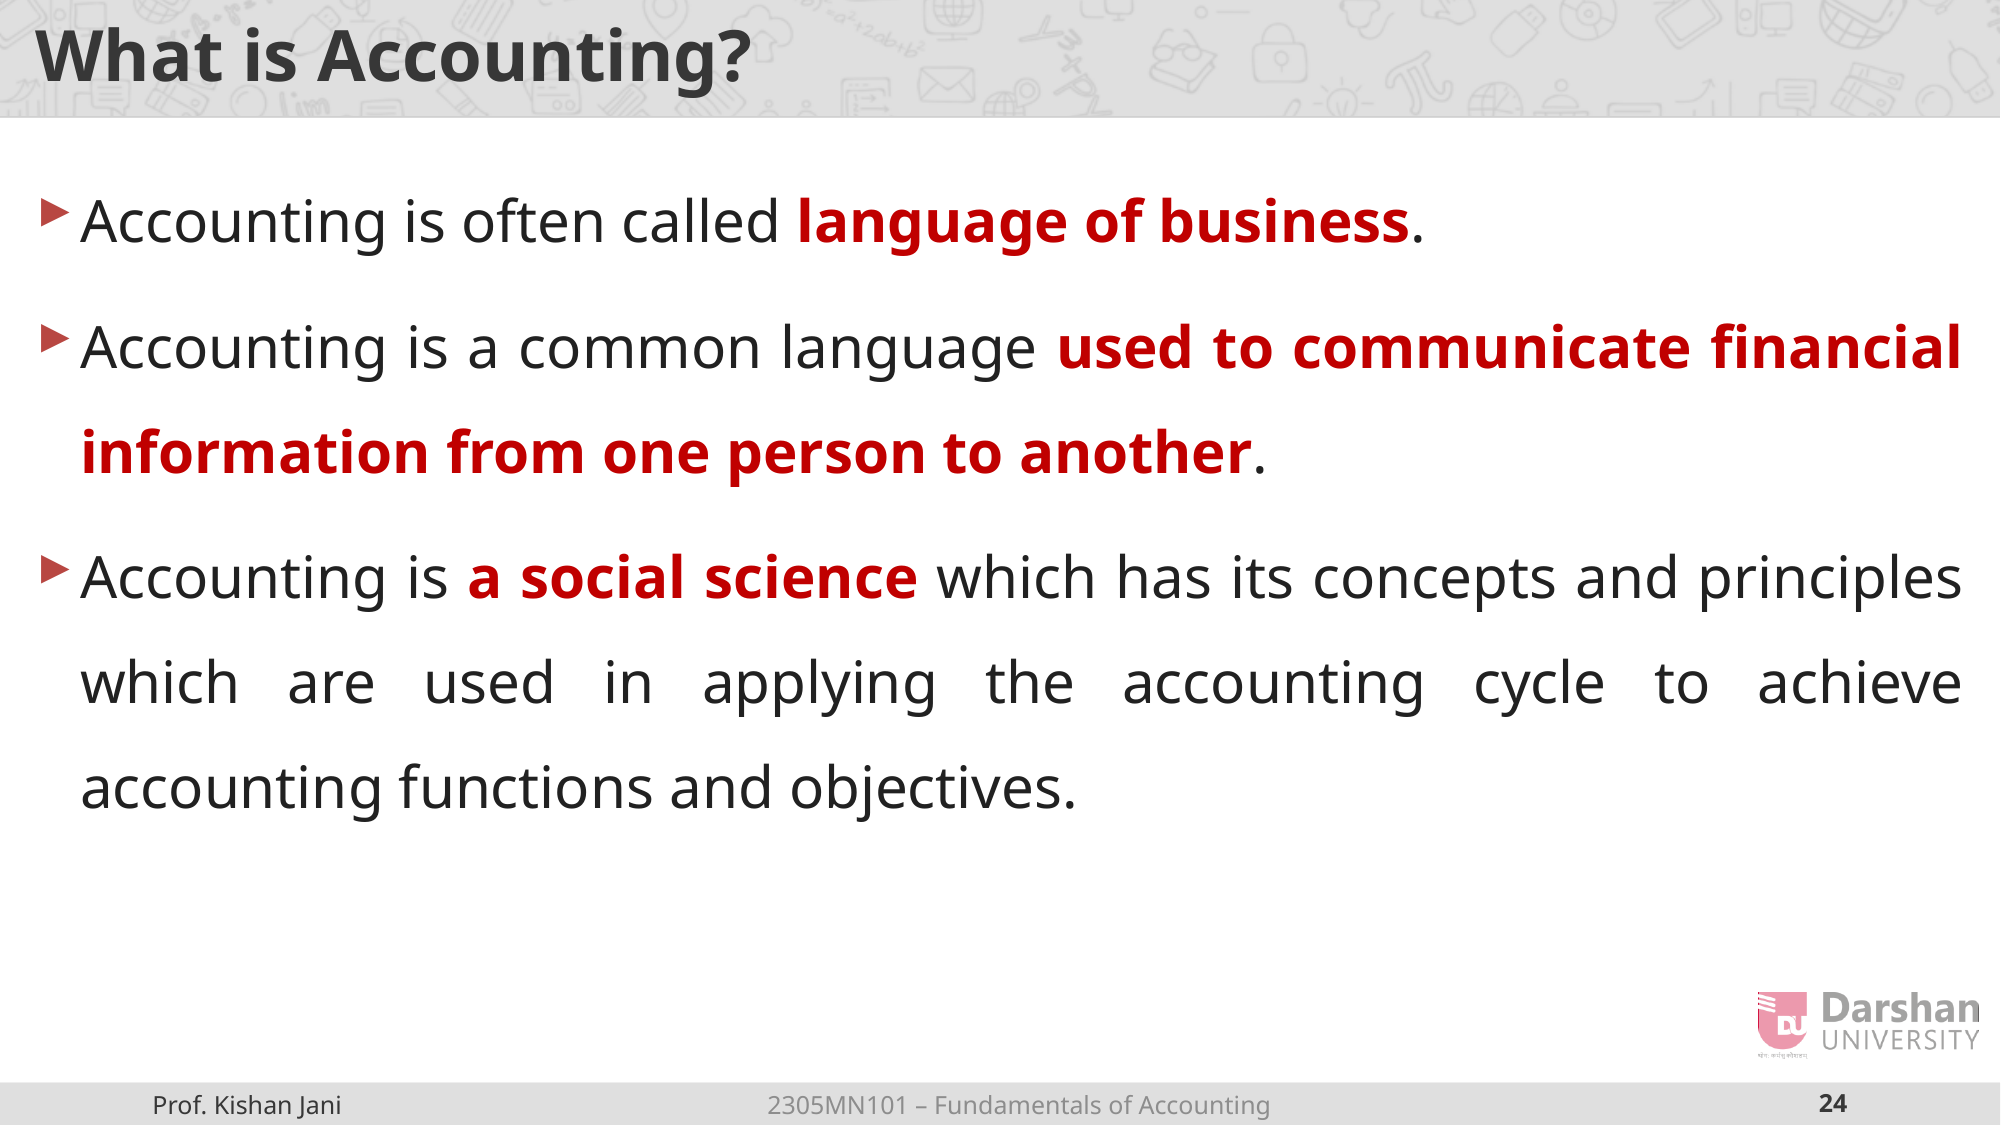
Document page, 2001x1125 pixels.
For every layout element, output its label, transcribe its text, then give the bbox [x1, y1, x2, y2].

list Accounting is often called language of business. Accounting is a common language used to communicate financial information from one person to another. Accounting is a social science which has its concepts and principles which are used in applying the accounting cycle to achieve accounting functions and objectives. [21, 141, 1979, 1059]
title What is Accounting? [0, 0, 2000, 117]
